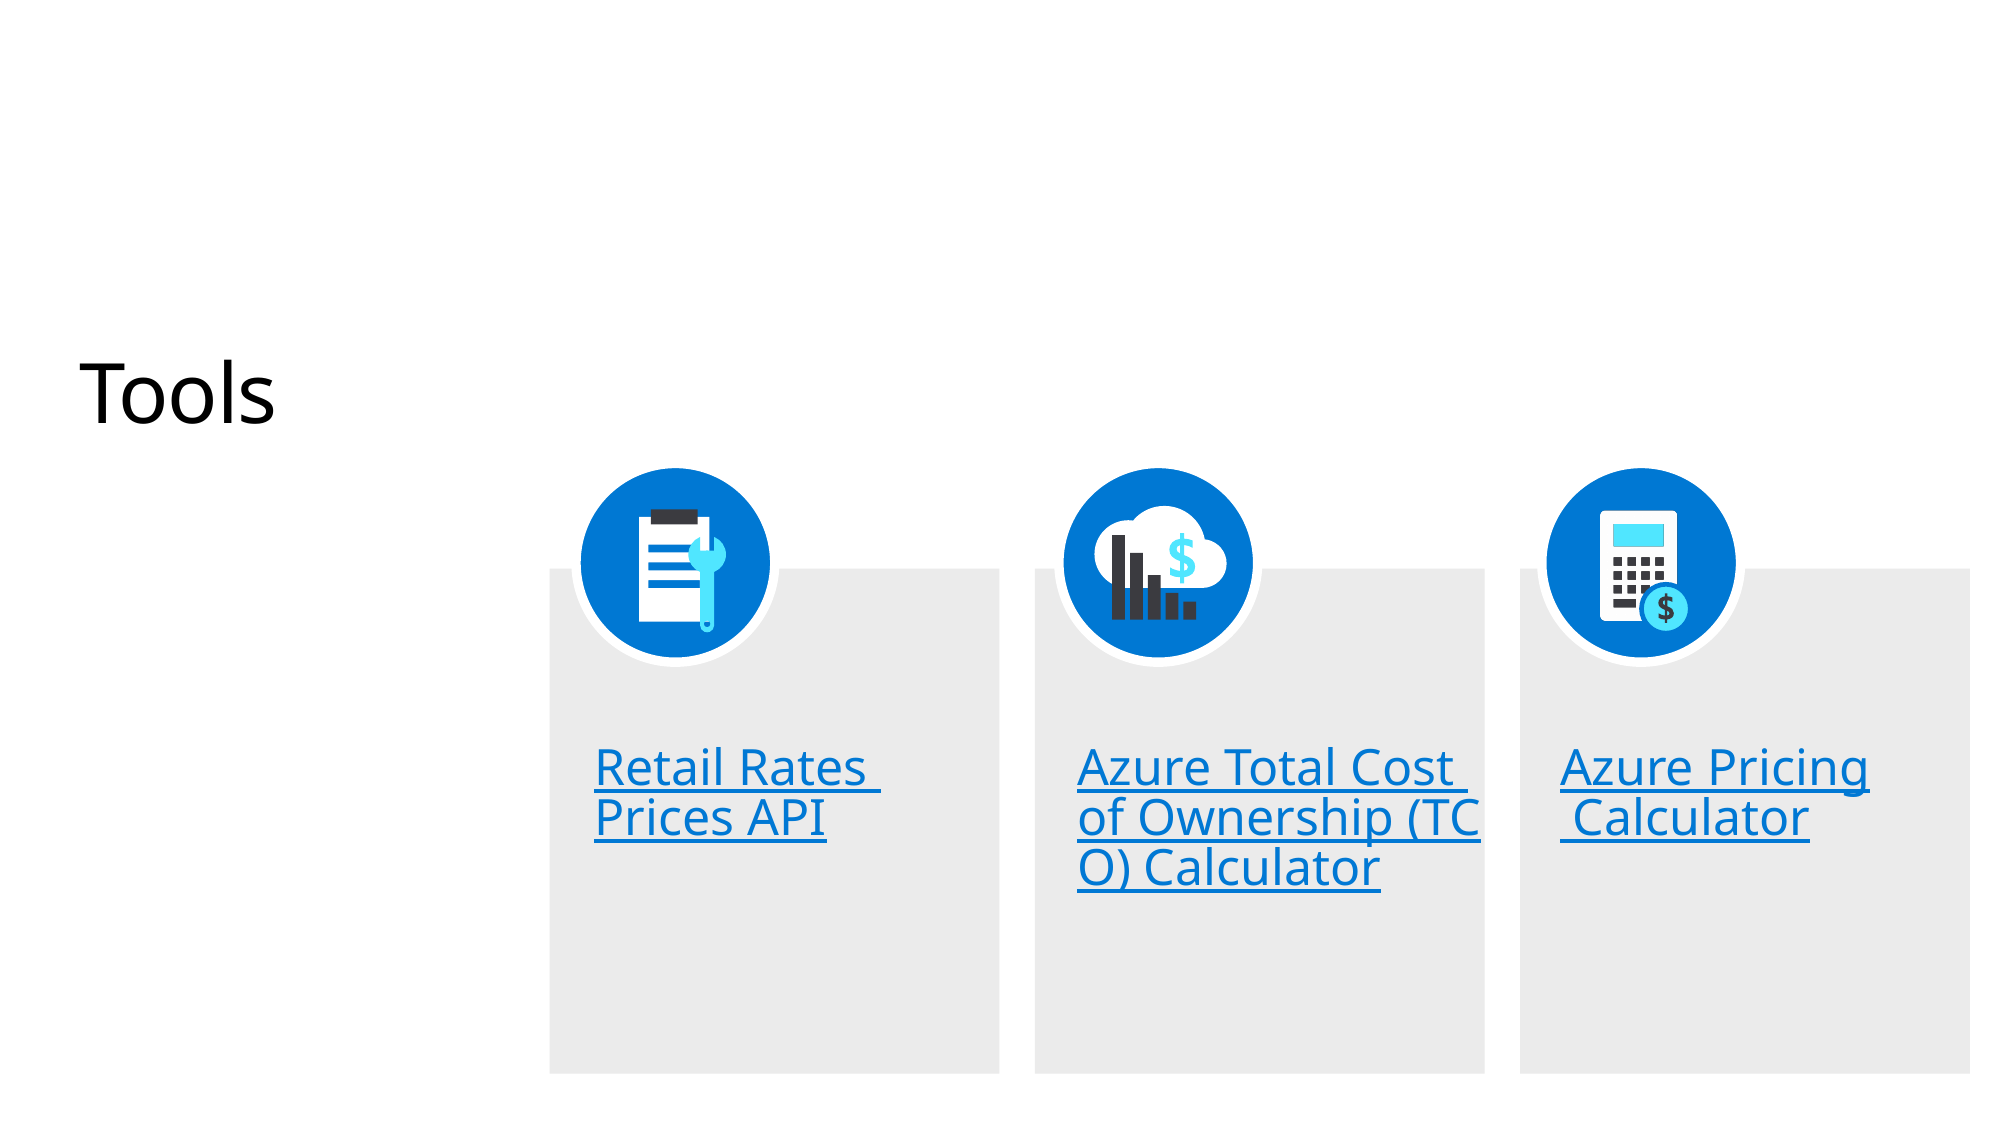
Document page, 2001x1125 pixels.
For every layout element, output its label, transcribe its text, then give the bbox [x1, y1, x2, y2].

text_box Azure Total Cost of Ownership (TCO) Calculator [1077, 735, 1484, 804]
text_box Azure Pricing Calculator [1560, 735, 1873, 804]
text_box Retail Rates Prices API [594, 735, 884, 804]
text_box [1058, 463, 1258, 663]
text_box [549, 568, 1000, 1074]
title Tools [79, 73, 530, 719]
text_box [1034, 568, 1485, 1074]
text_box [1541, 463, 1741, 663]
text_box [575, 463, 775, 663]
text_box [1519, 568, 1971, 1074]
